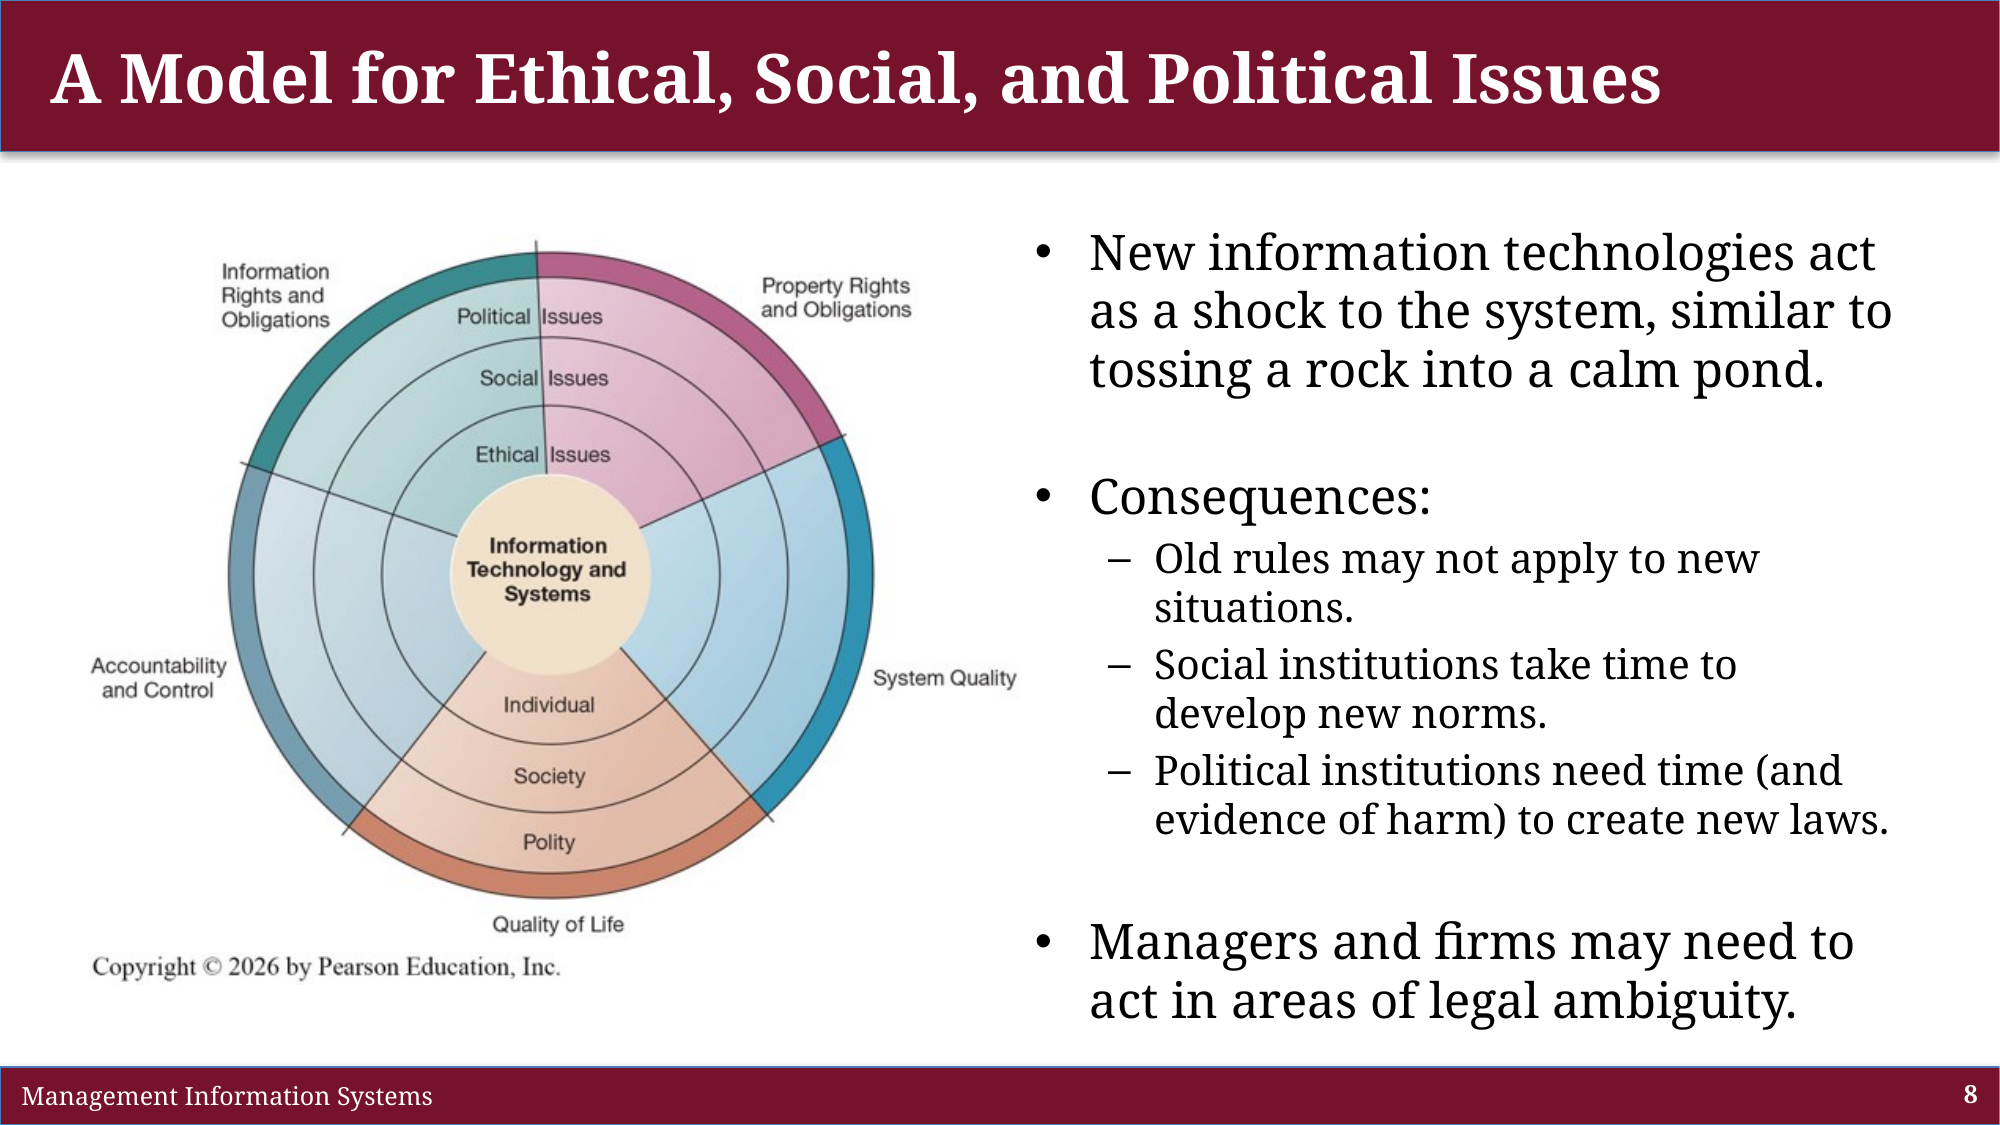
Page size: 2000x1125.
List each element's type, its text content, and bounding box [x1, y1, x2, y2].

slide_number 8 [1649, 1066, 2000, 1125]
list New information technologies act as a shock to the system, similar to tossing a rock into a calm pond. Consequences: Old rules may not apply to new situations. Social institutions take time to develop new norms. Political institutions need time (and evidence of harm) to create new laws. Managers and firms may need to act in areas of legal ambiguity. [1019, 213, 1911, 1047]
text_box [475, 1066, 1649, 1125]
picture [88, 233, 1020, 985]
footer Management Information Systems [0, 1066, 475, 1125]
title A Model for Ethical, Social, and Political Issues [0, 0, 2000, 152]
